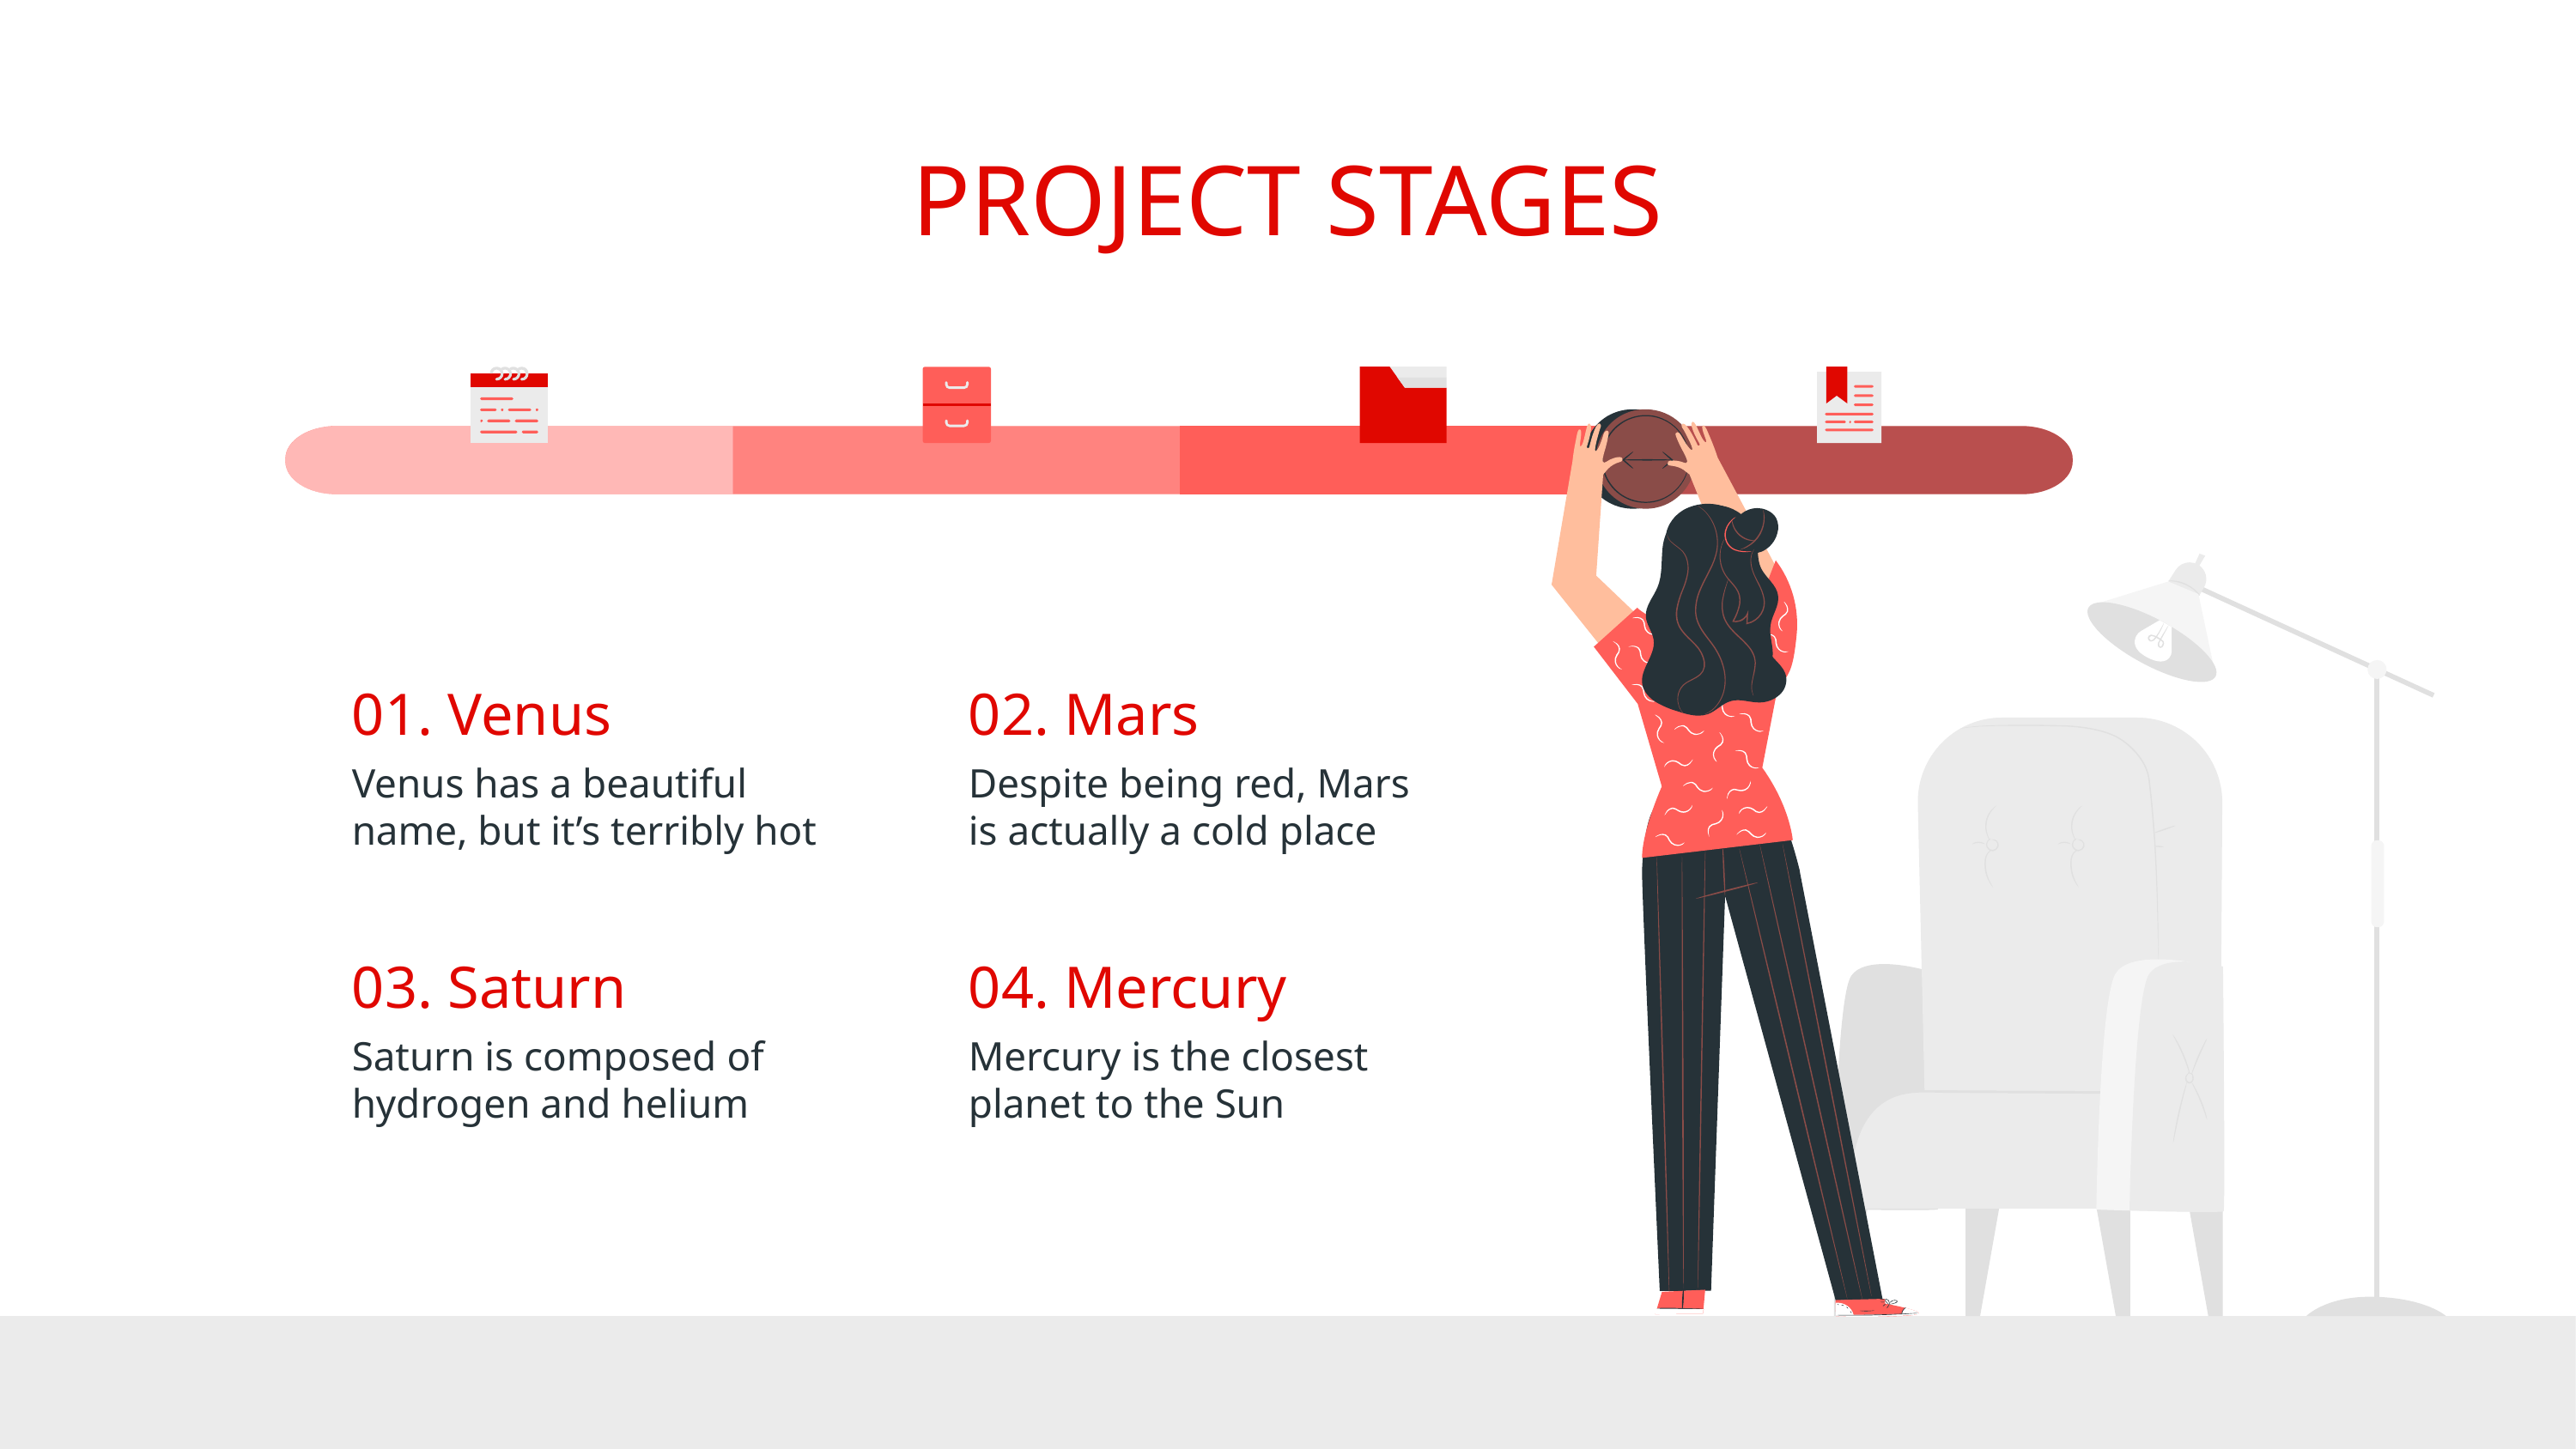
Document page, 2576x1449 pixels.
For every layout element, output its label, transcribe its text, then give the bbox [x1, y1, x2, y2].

title PROJECT STAGES [203, 152, 2373, 243]
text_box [1359, 366, 1447, 444]
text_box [1551, 409, 1928, 1318]
subtitle Mercury is the closest planet to the Sun [942, 1024, 1461, 1152]
subtitle 04. Mercury [942, 946, 1461, 1024]
subtitle Venus has a beautiful name, but it’s terribly hot [325, 751, 844, 879]
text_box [470, 366, 549, 444]
subtitle 03. Saturn [325, 946, 844, 1024]
subtitle Despite being red, Mars is actually a cold place [942, 751, 1461, 879]
subtitle Saturn is composed of hydrogen and helium [325, 1024, 844, 1152]
subtitle 01. Venus [325, 673, 844, 751]
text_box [1816, 366, 1882, 444]
subtitle 02. Mars [942, 673, 1461, 751]
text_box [285, 425, 1546, 494]
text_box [1932, 425, 2074, 494]
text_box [922, 367, 992, 444]
